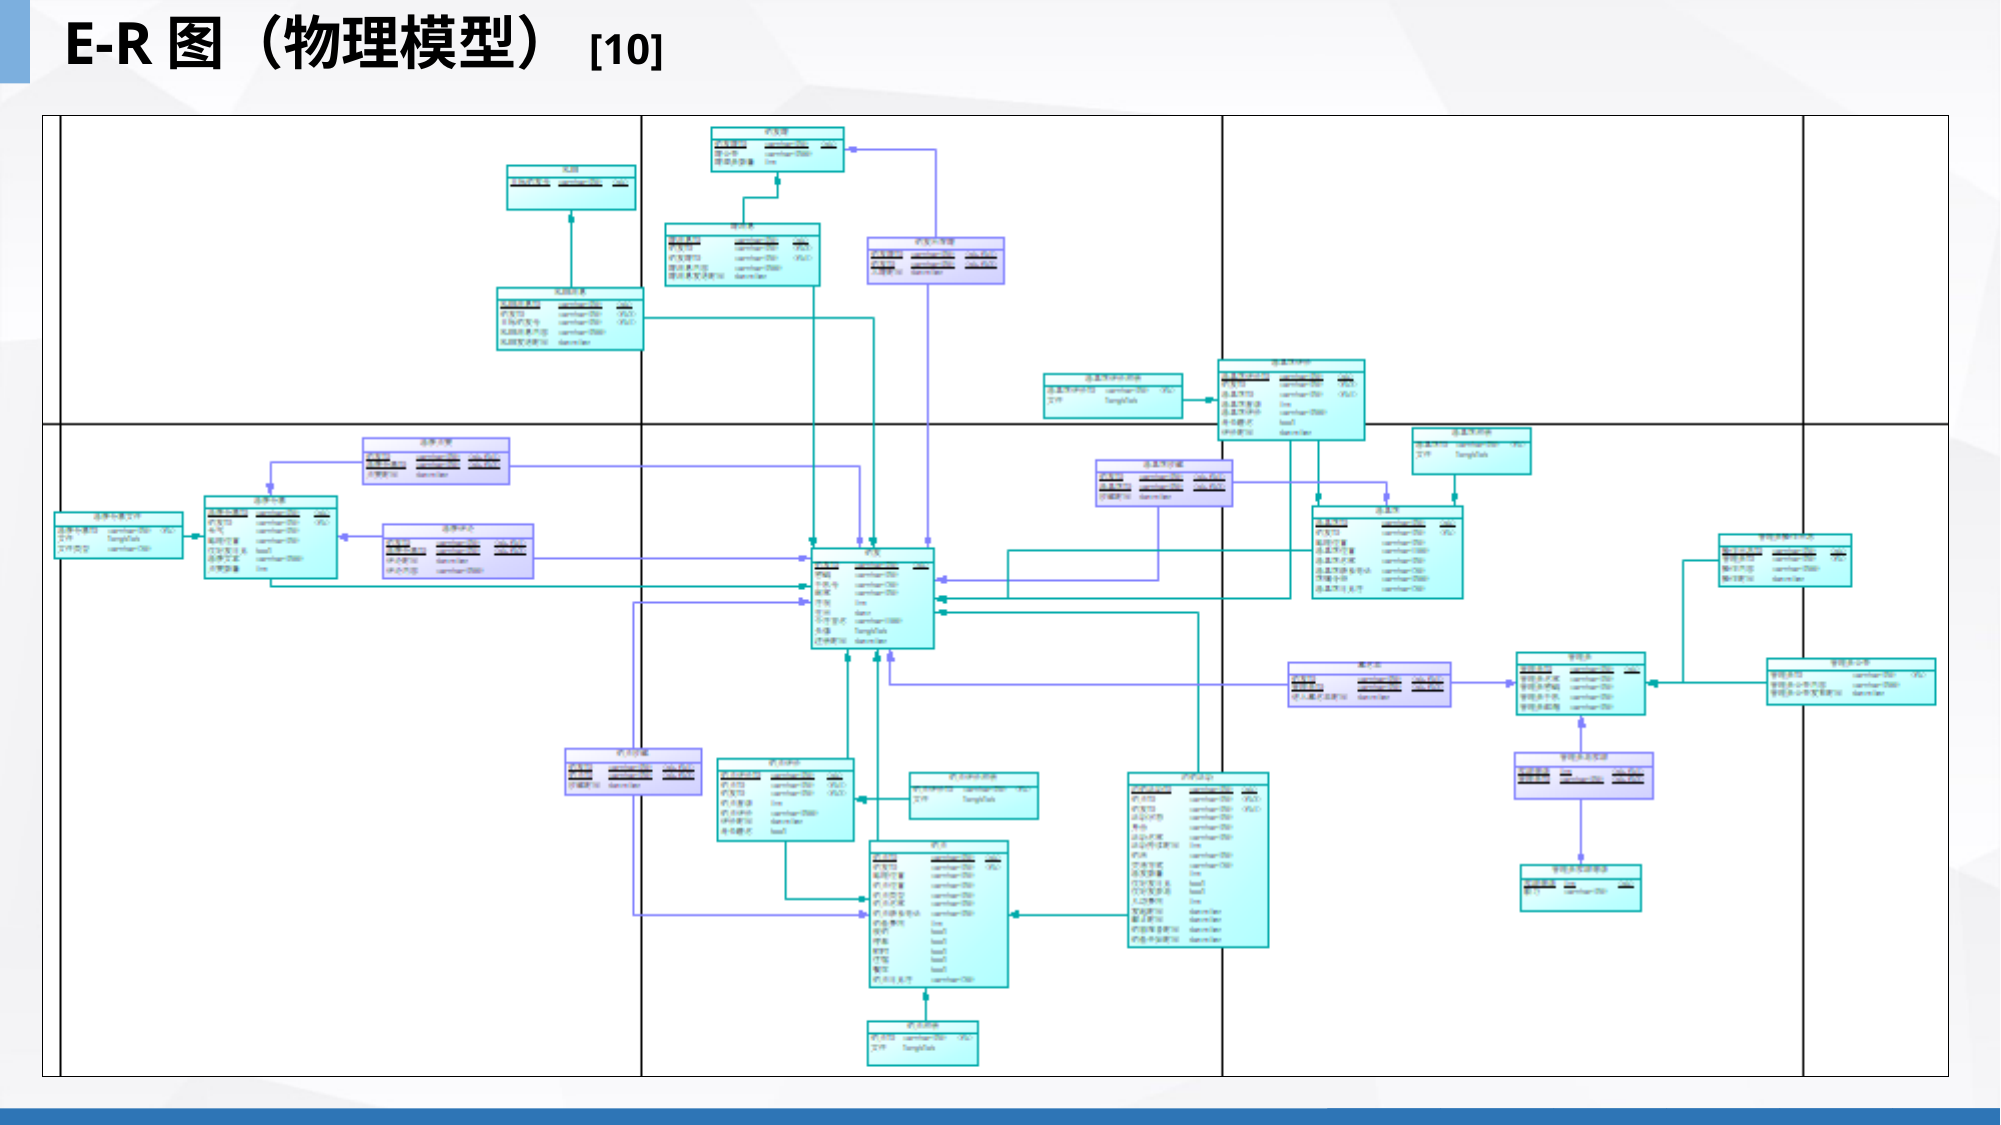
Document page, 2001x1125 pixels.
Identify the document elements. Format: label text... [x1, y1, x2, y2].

text_box [0, 0, 31, 84]
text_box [0, 1108, 2000, 1125]
text_box E-R图（物理模型）[10] [48, 0, 762, 84]
picture [0, 0, 2001, 1125]
